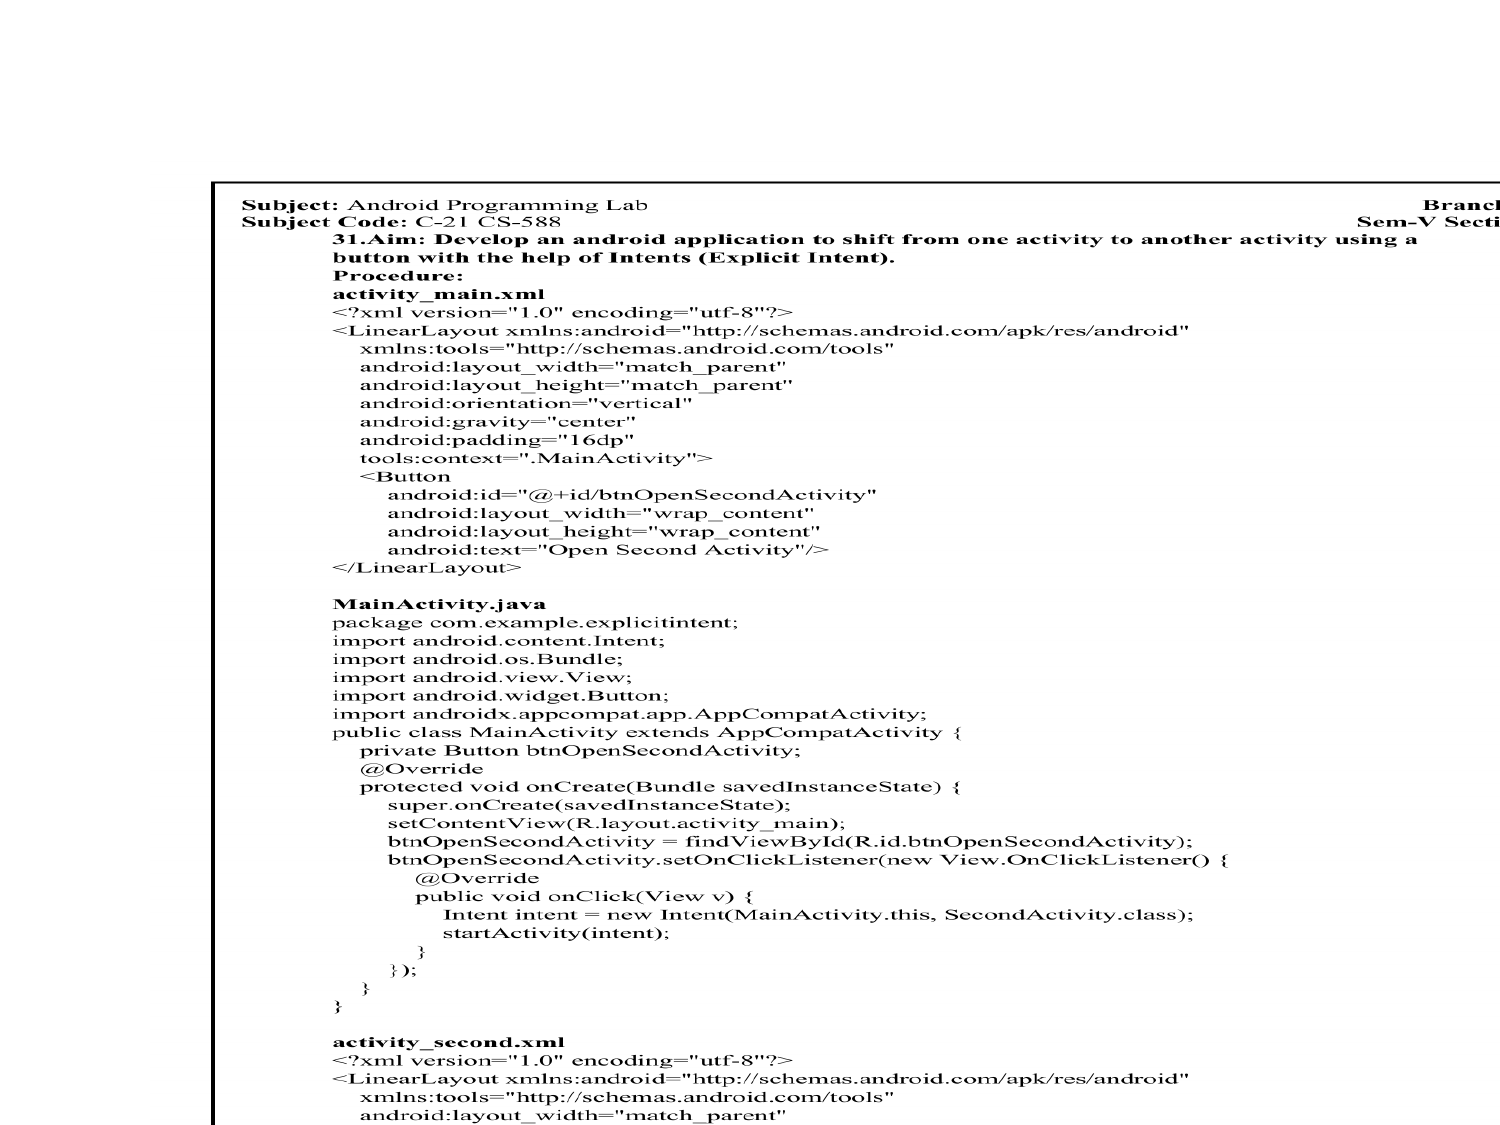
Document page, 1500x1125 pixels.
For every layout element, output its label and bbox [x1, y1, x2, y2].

picture [149, 149, 1500, 1125]
